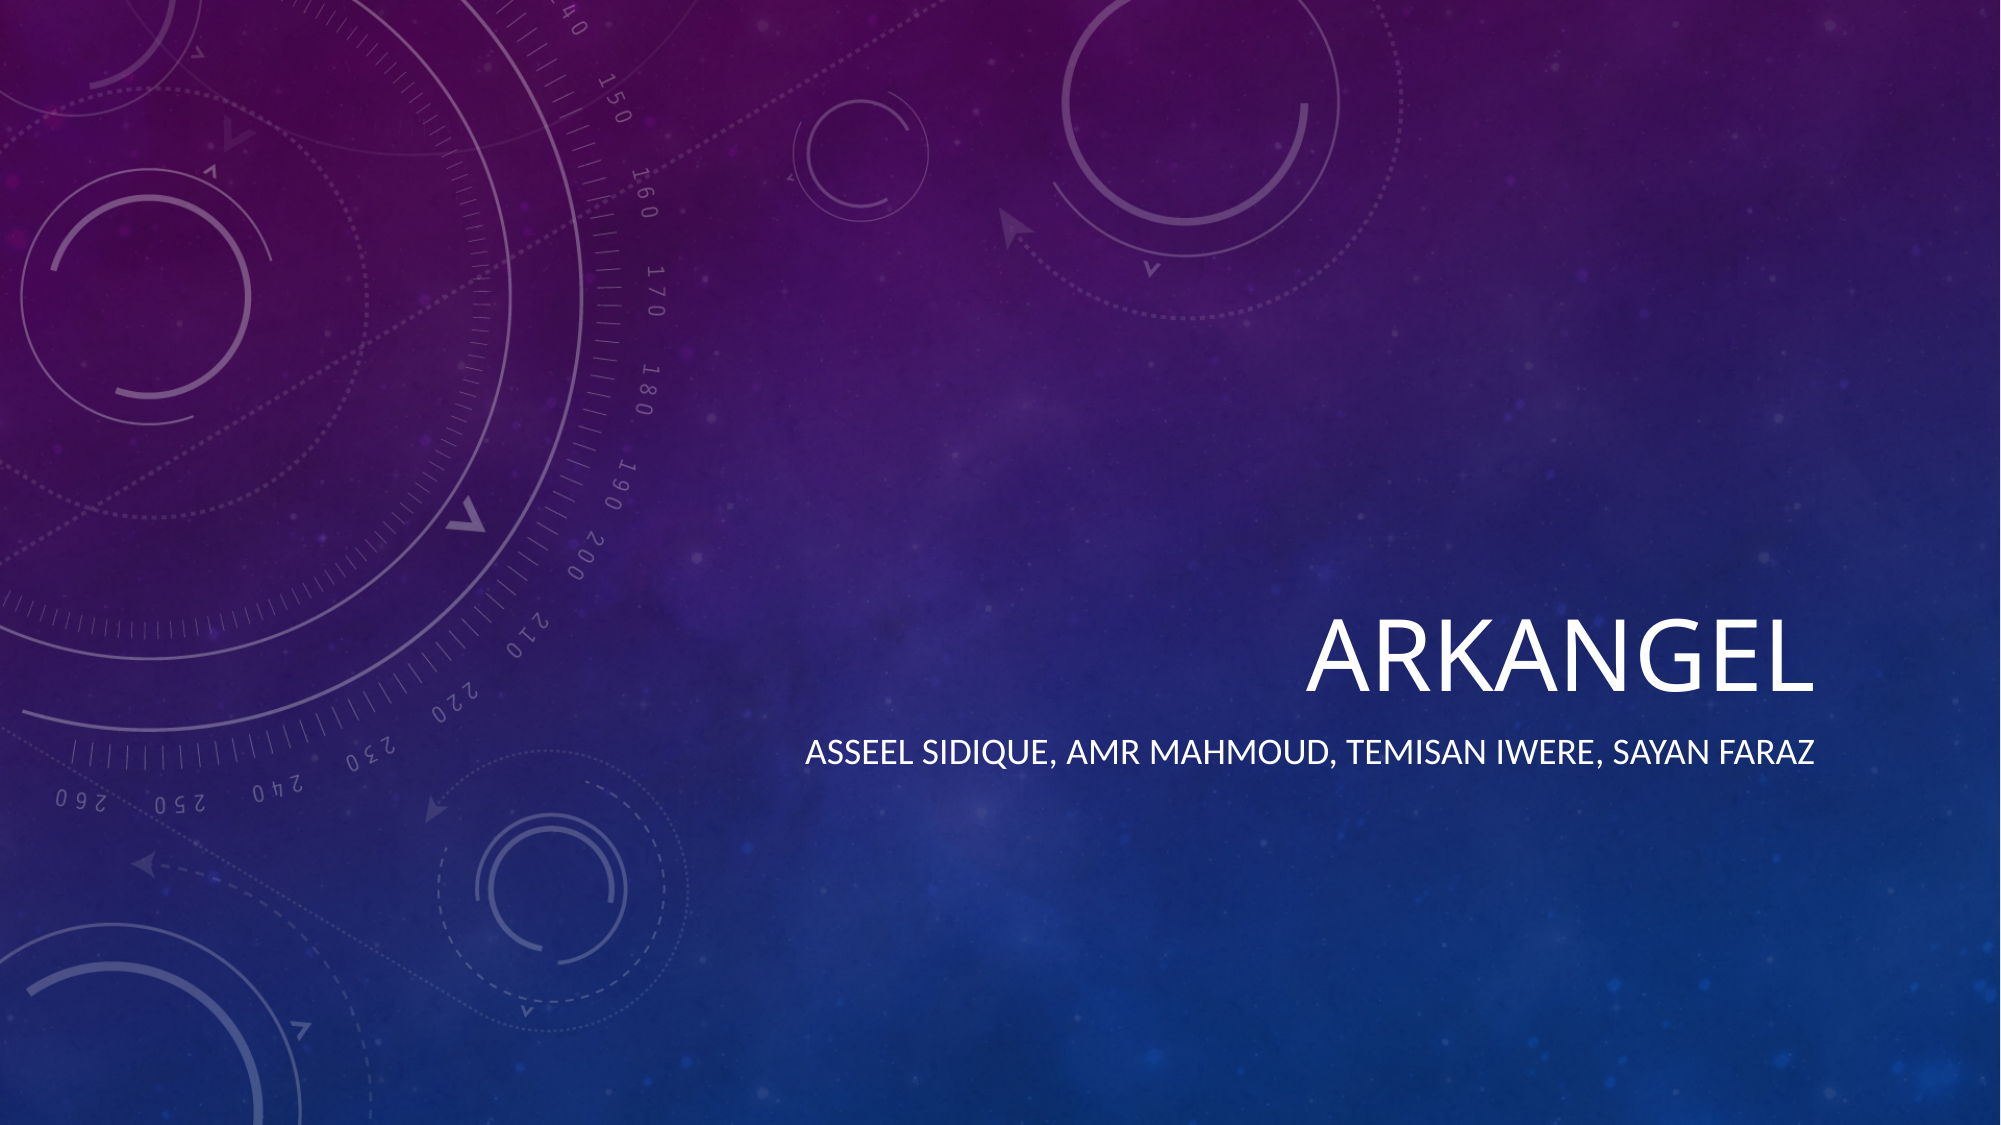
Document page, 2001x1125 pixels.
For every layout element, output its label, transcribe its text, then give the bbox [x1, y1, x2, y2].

picture [0, 0, 2001, 1125]
title ArkAngel [650, 322, 1831, 719]
subtitle Asseel Sidique, Amr Mahmoud, Temisan Iwere, sayan faraz [650, 719, 1831, 950]
